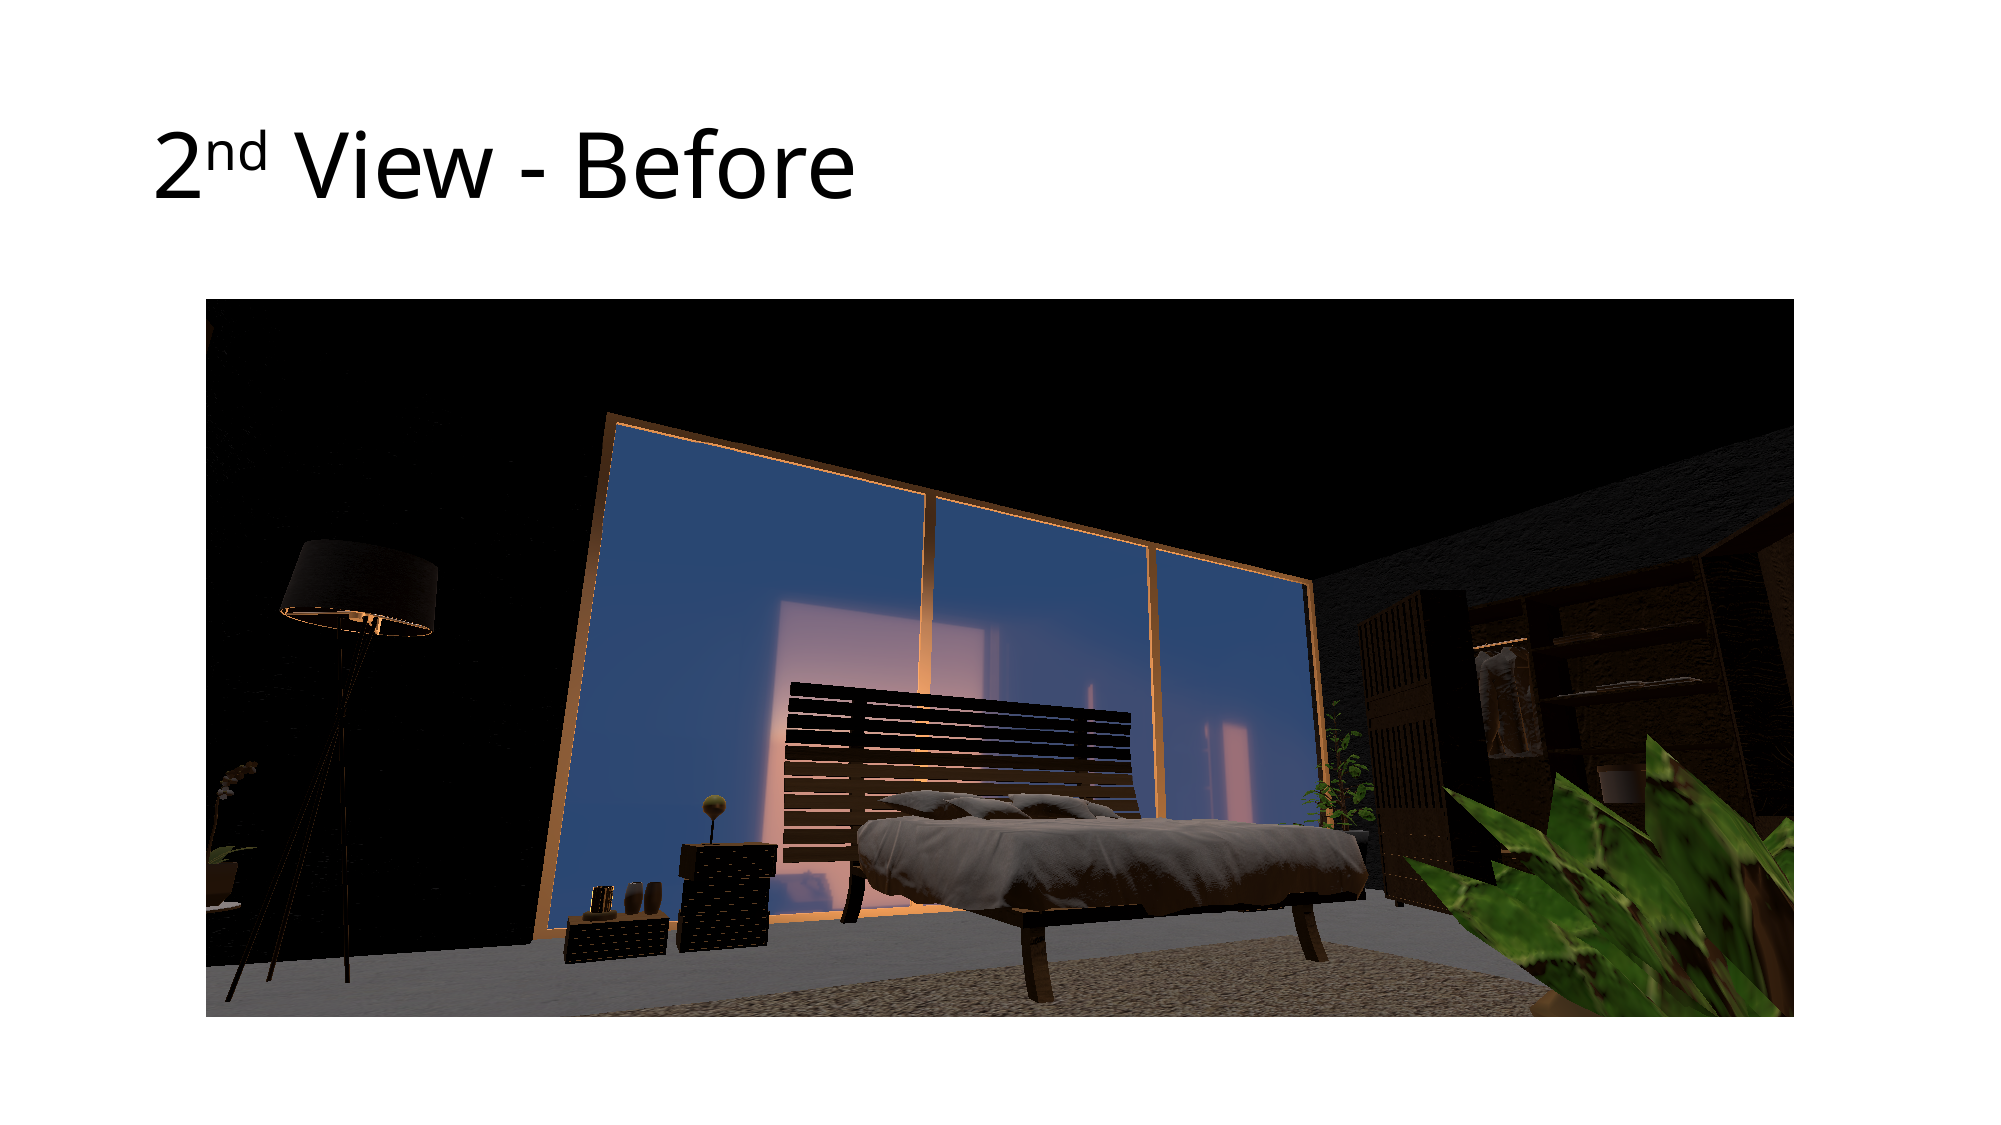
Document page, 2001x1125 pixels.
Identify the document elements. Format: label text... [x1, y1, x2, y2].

picture [206, 299, 1794, 1017]
title 2nd View - Before [137, 59, 1863, 278]
